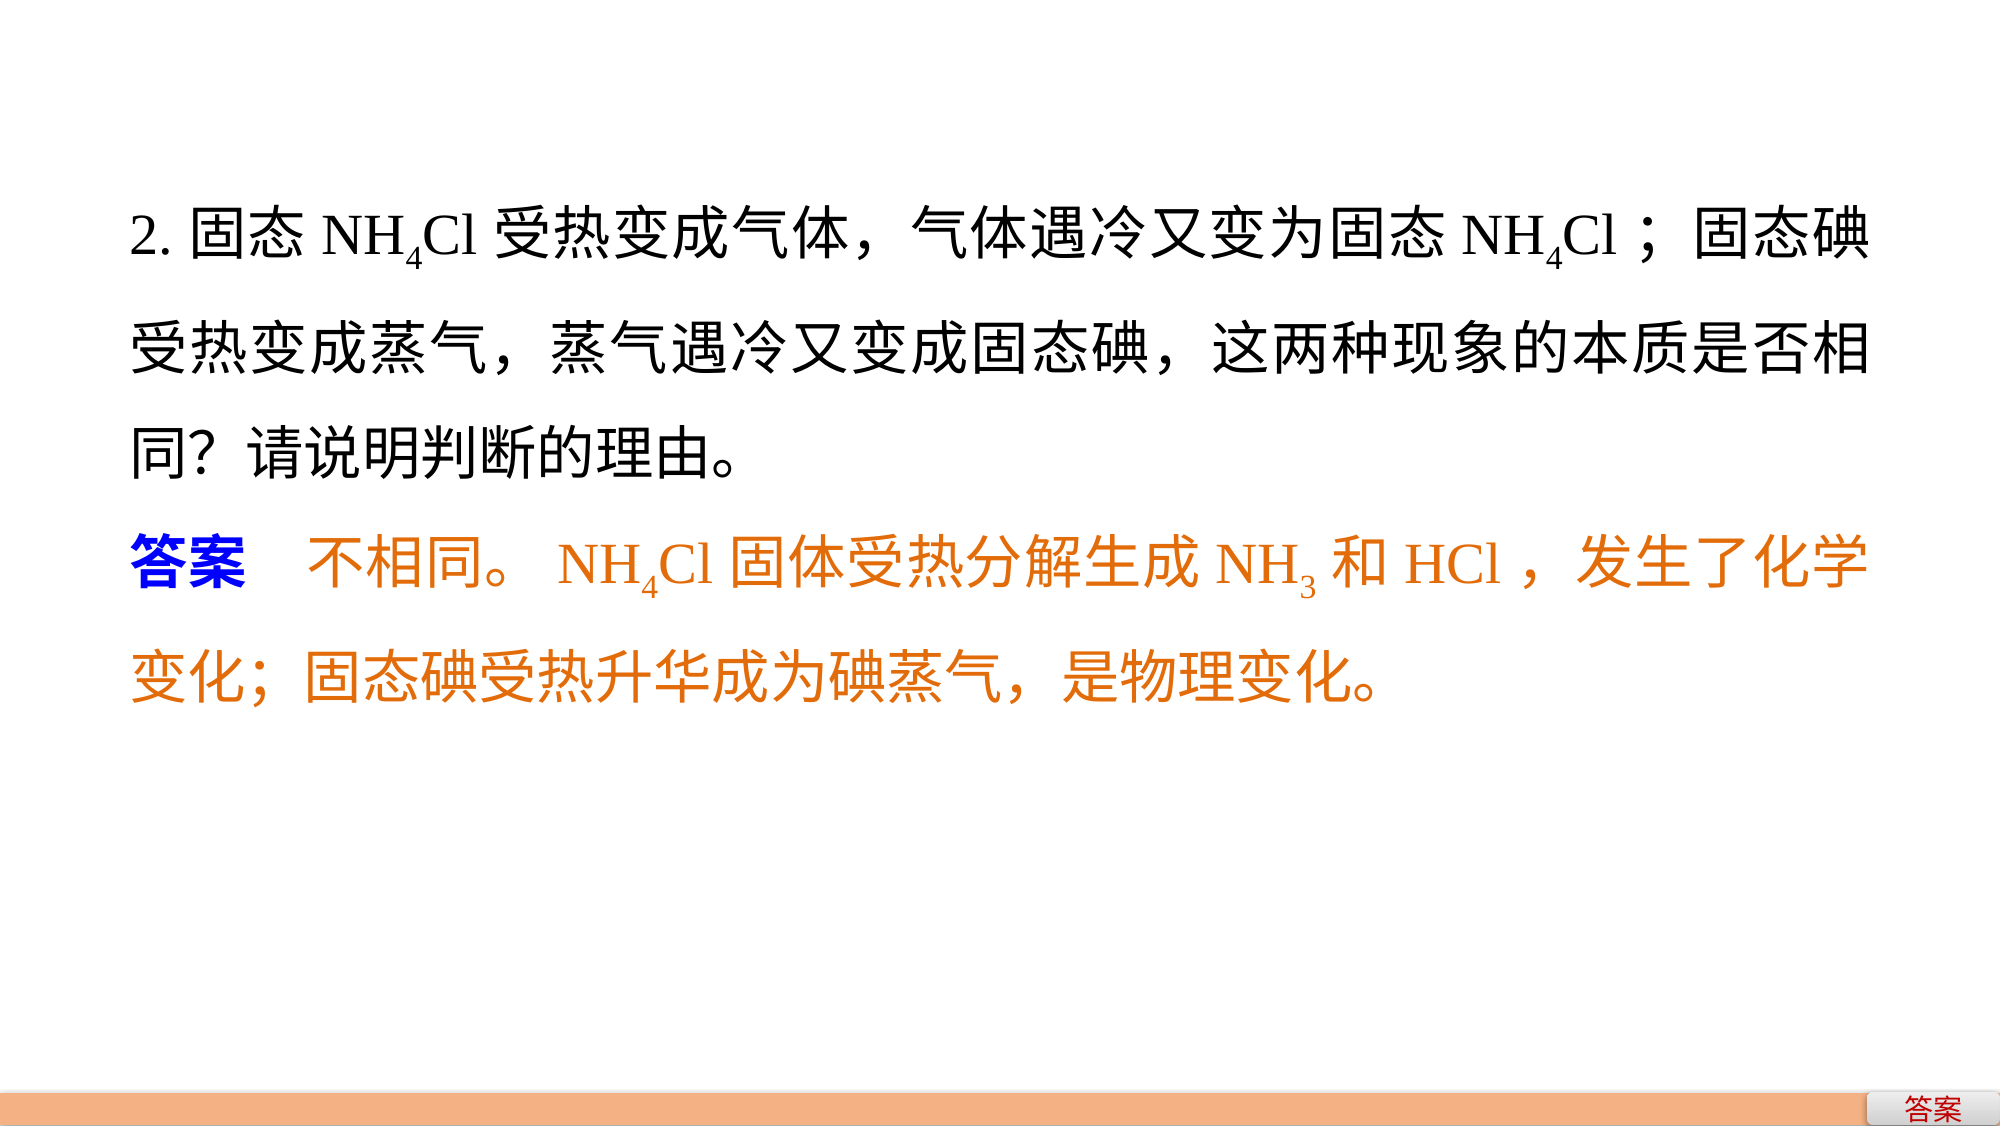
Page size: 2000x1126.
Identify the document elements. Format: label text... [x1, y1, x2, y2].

text_box 答案 [1866, 1091, 2000, 1126]
text_box 2.固态NH4Cl受热变成气体，气体遇冷又变为固态NH4Cl；固态碘受热变成蒸气，蒸气遇冷又变成固态碘，这两种现象的本质是否相同？请说明判断的理由。 答案 不相同。NH4Cl固体受热分解生成NH3和HCl，发生了化学变化；固态碘受热升华成为碘蒸气，是物理变化。 [114, 149, 1886, 718]
text_box [0, 1092, 1866, 1126]
